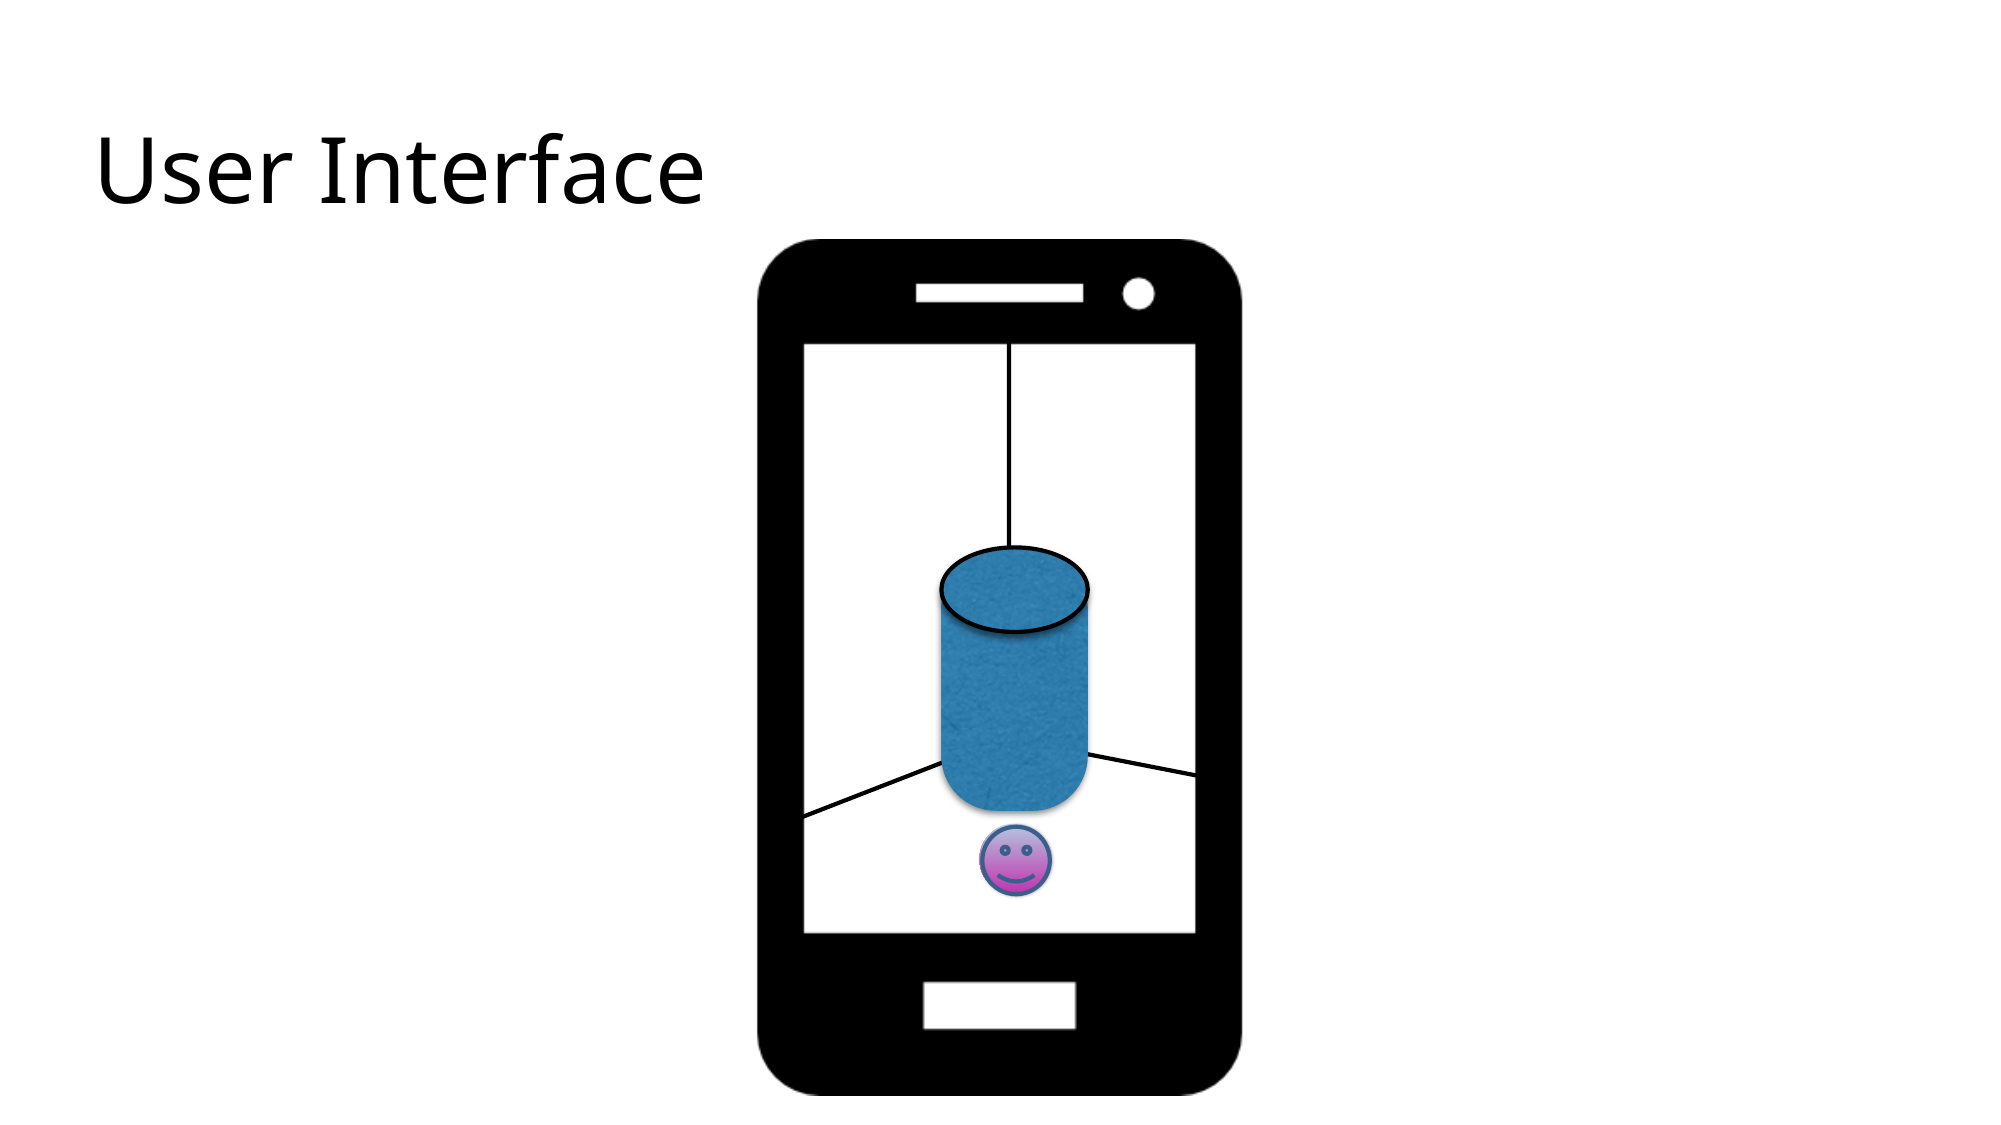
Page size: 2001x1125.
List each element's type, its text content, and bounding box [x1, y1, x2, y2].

picture [571, 239, 1429, 1096]
text_box User Interface [79, 104, 759, 230]
